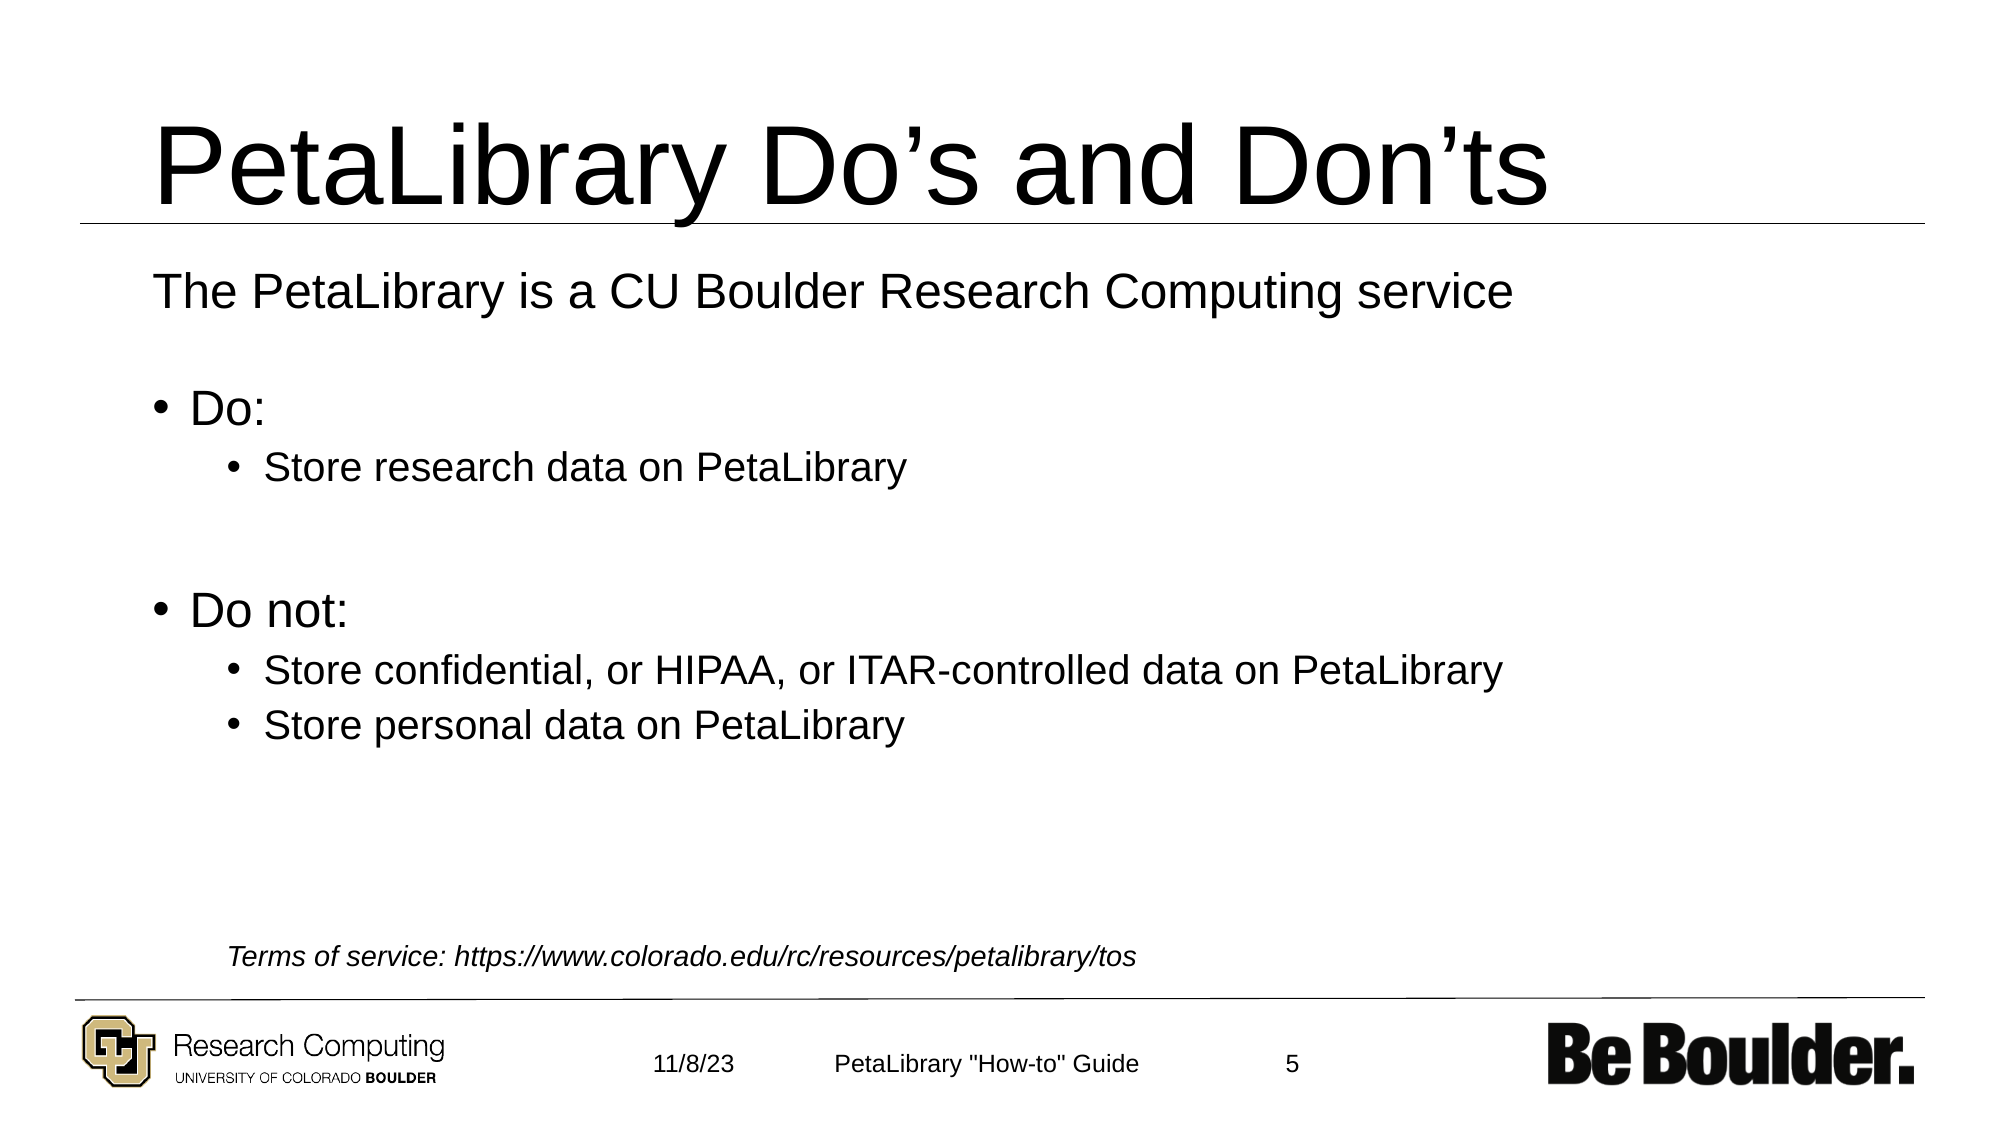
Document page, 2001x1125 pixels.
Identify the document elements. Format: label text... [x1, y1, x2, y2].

picture [81, 1015, 444, 1088]
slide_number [637, 1032, 772, 1093]
list The PetaLibrary is a CU Boulder Research Computing service Do: Store research data on PetaLibrary Do not: Store confidential, or HIPAA, or ITAR-controlled data on PetaLibrary Store personal data on PetaLibrary Terms of service: https://www.colorado.edu/rc/resources/petalibrary/tos [137, 258, 1649, 983]
title PetaLibrary Do’s and Don’ts [137, 59, 1863, 278]
slide_number 5 [1202, 1032, 1315, 1093]
picture [1524, 1015, 1938, 1088]
footer PetaLibrary "How-to" Guide [772, 1032, 1202, 1093]
